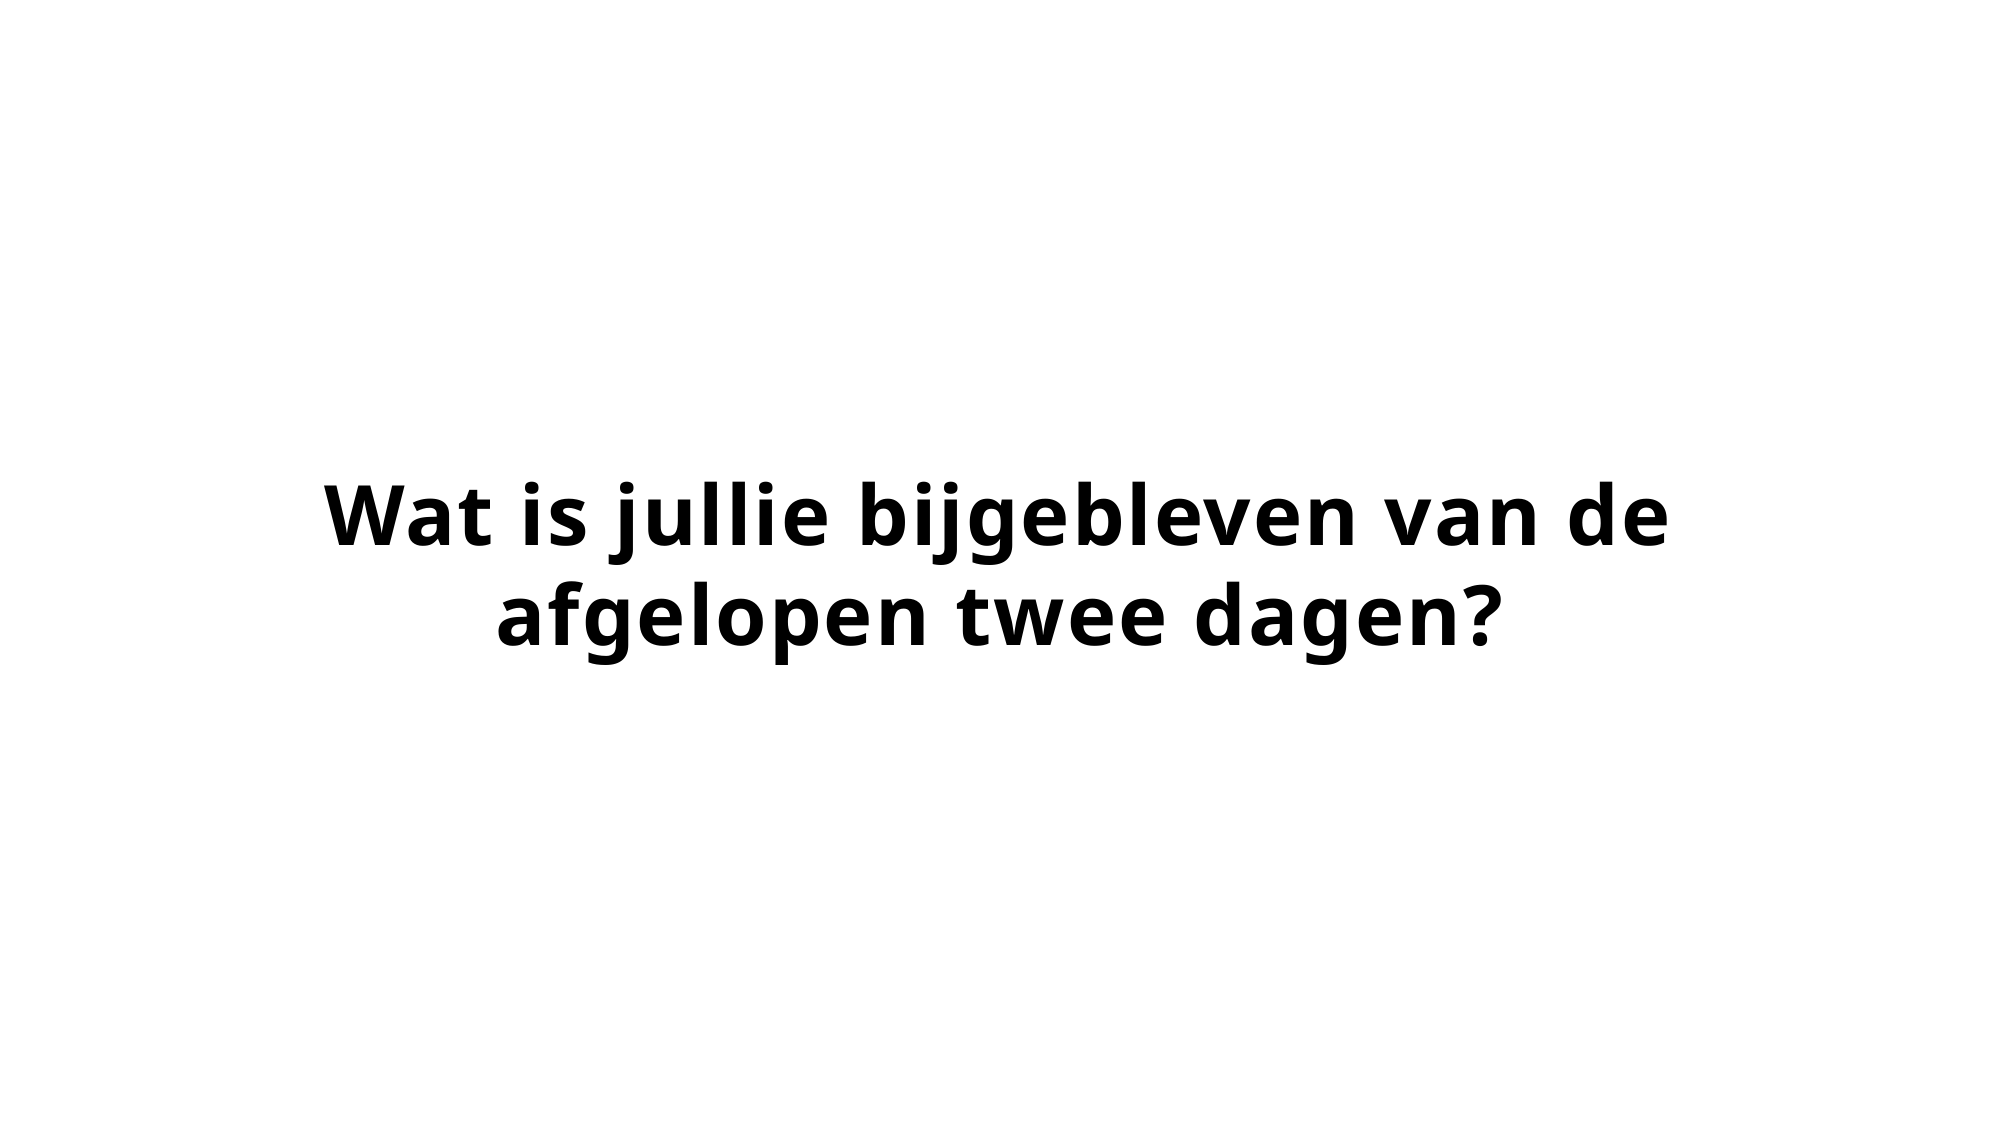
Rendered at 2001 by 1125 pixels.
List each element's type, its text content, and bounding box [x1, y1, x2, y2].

title Wat is jullie bijgebleven van de afgelopen twee dagen? [249, 366, 1750, 759]
